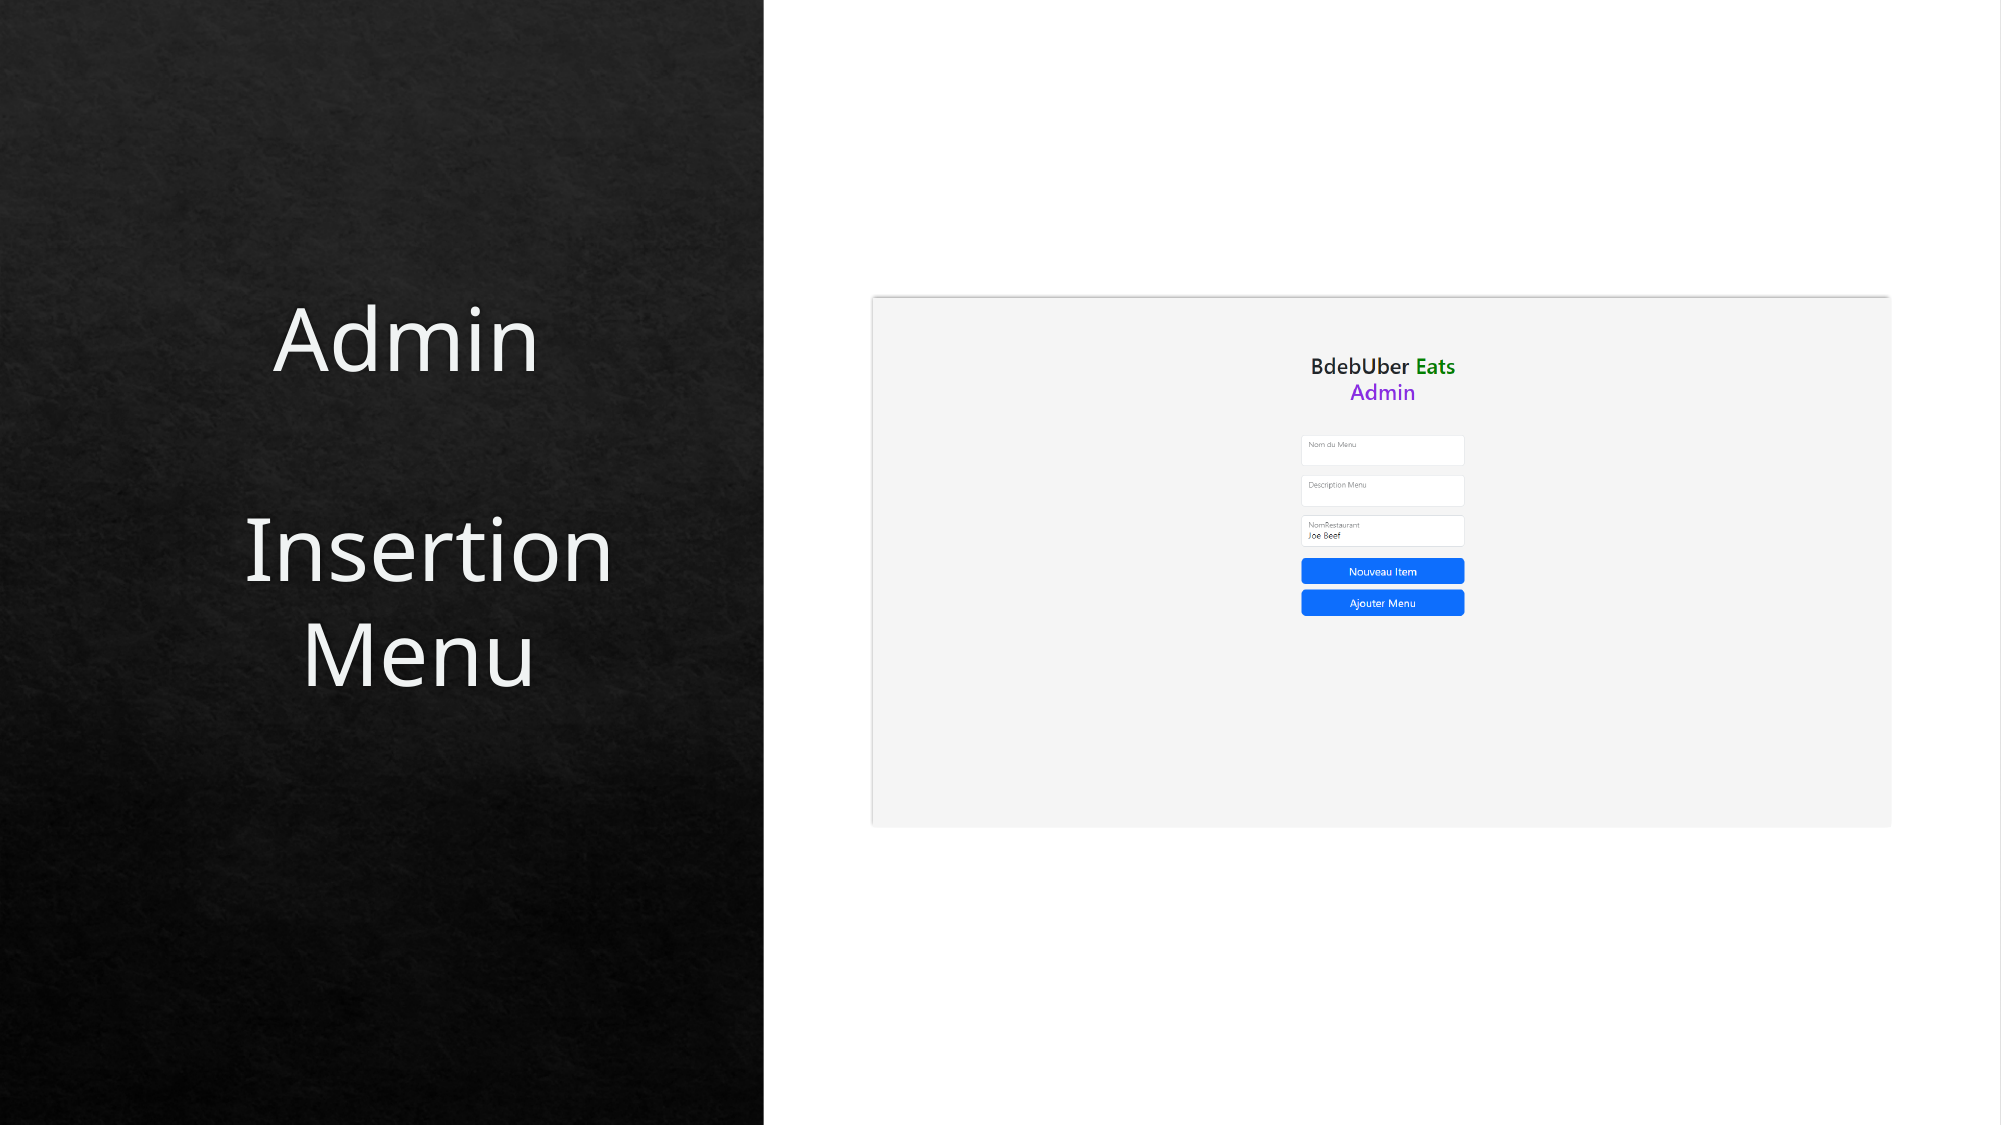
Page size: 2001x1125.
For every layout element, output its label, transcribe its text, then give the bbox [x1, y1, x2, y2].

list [873, 297, 1891, 827]
text_box [0, 0, 762, 1125]
title Admin Insertion Menu [141, 137, 697, 712]
text_box [762, 0, 2000, 1125]
